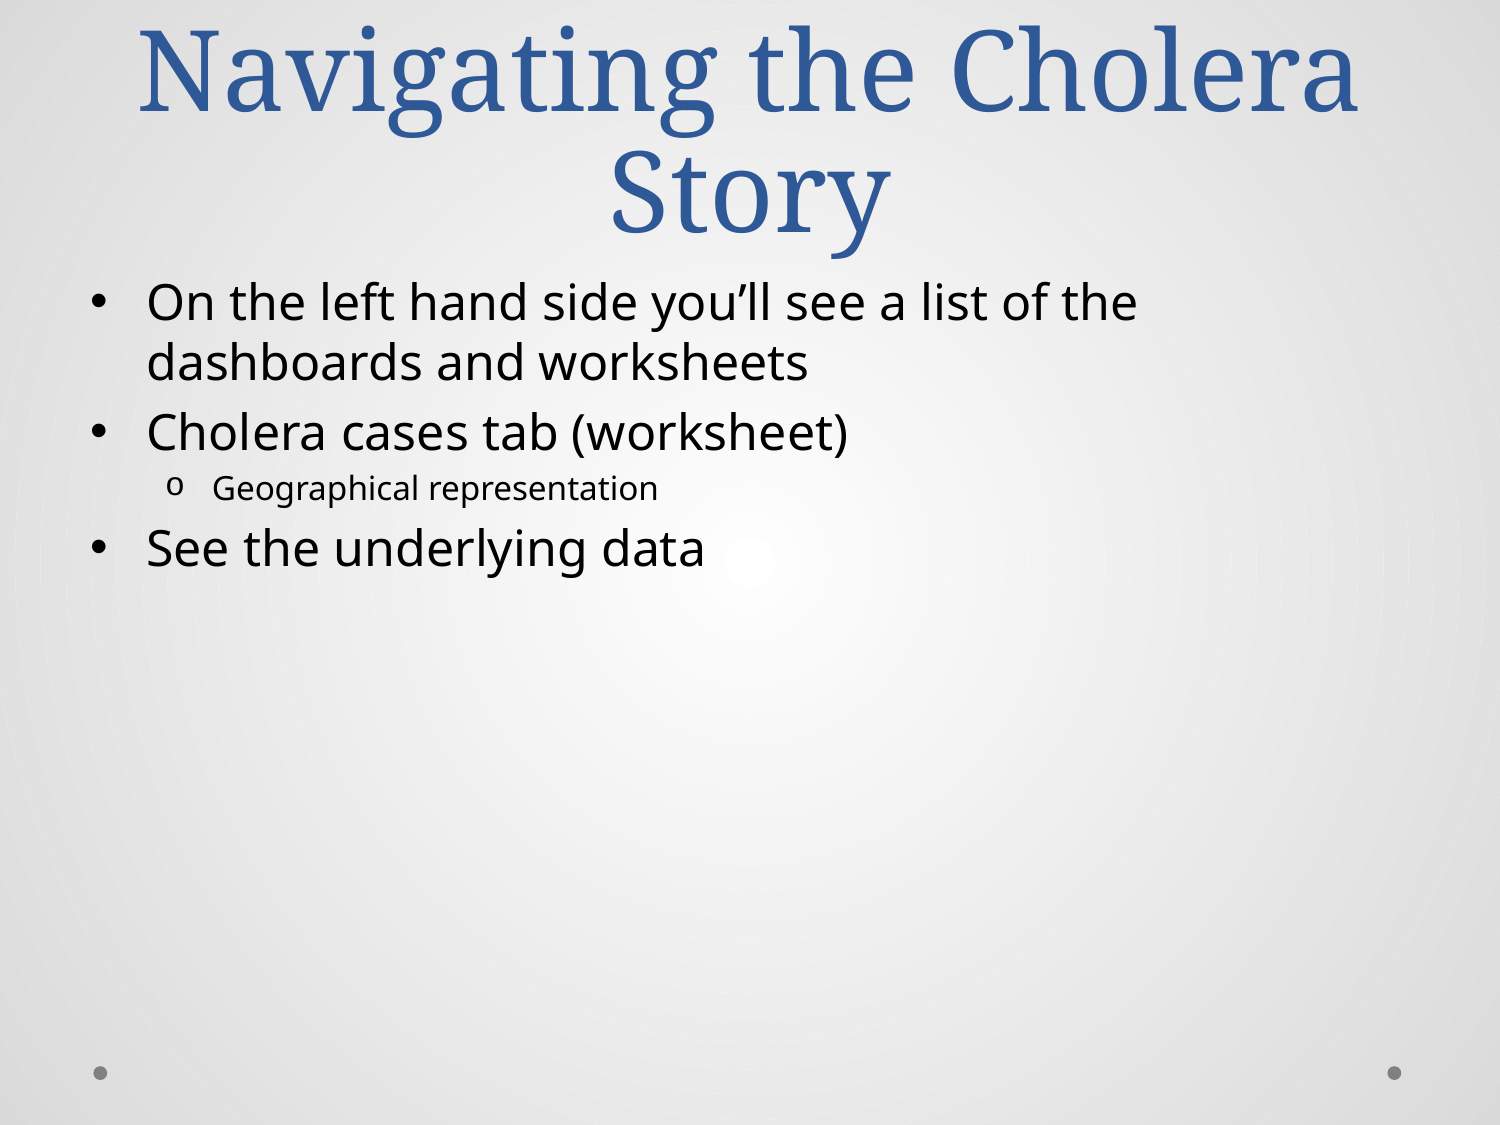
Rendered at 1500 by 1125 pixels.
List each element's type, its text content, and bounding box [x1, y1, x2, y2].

title Navigating the Cholera Story [75, 0, 1425, 262]
list On the left hand side you’ll see a list of the dashboards and worksheets Cholera cases tab (worksheet) Geographical representation See the underlying data [75, 262, 1425, 1005]
